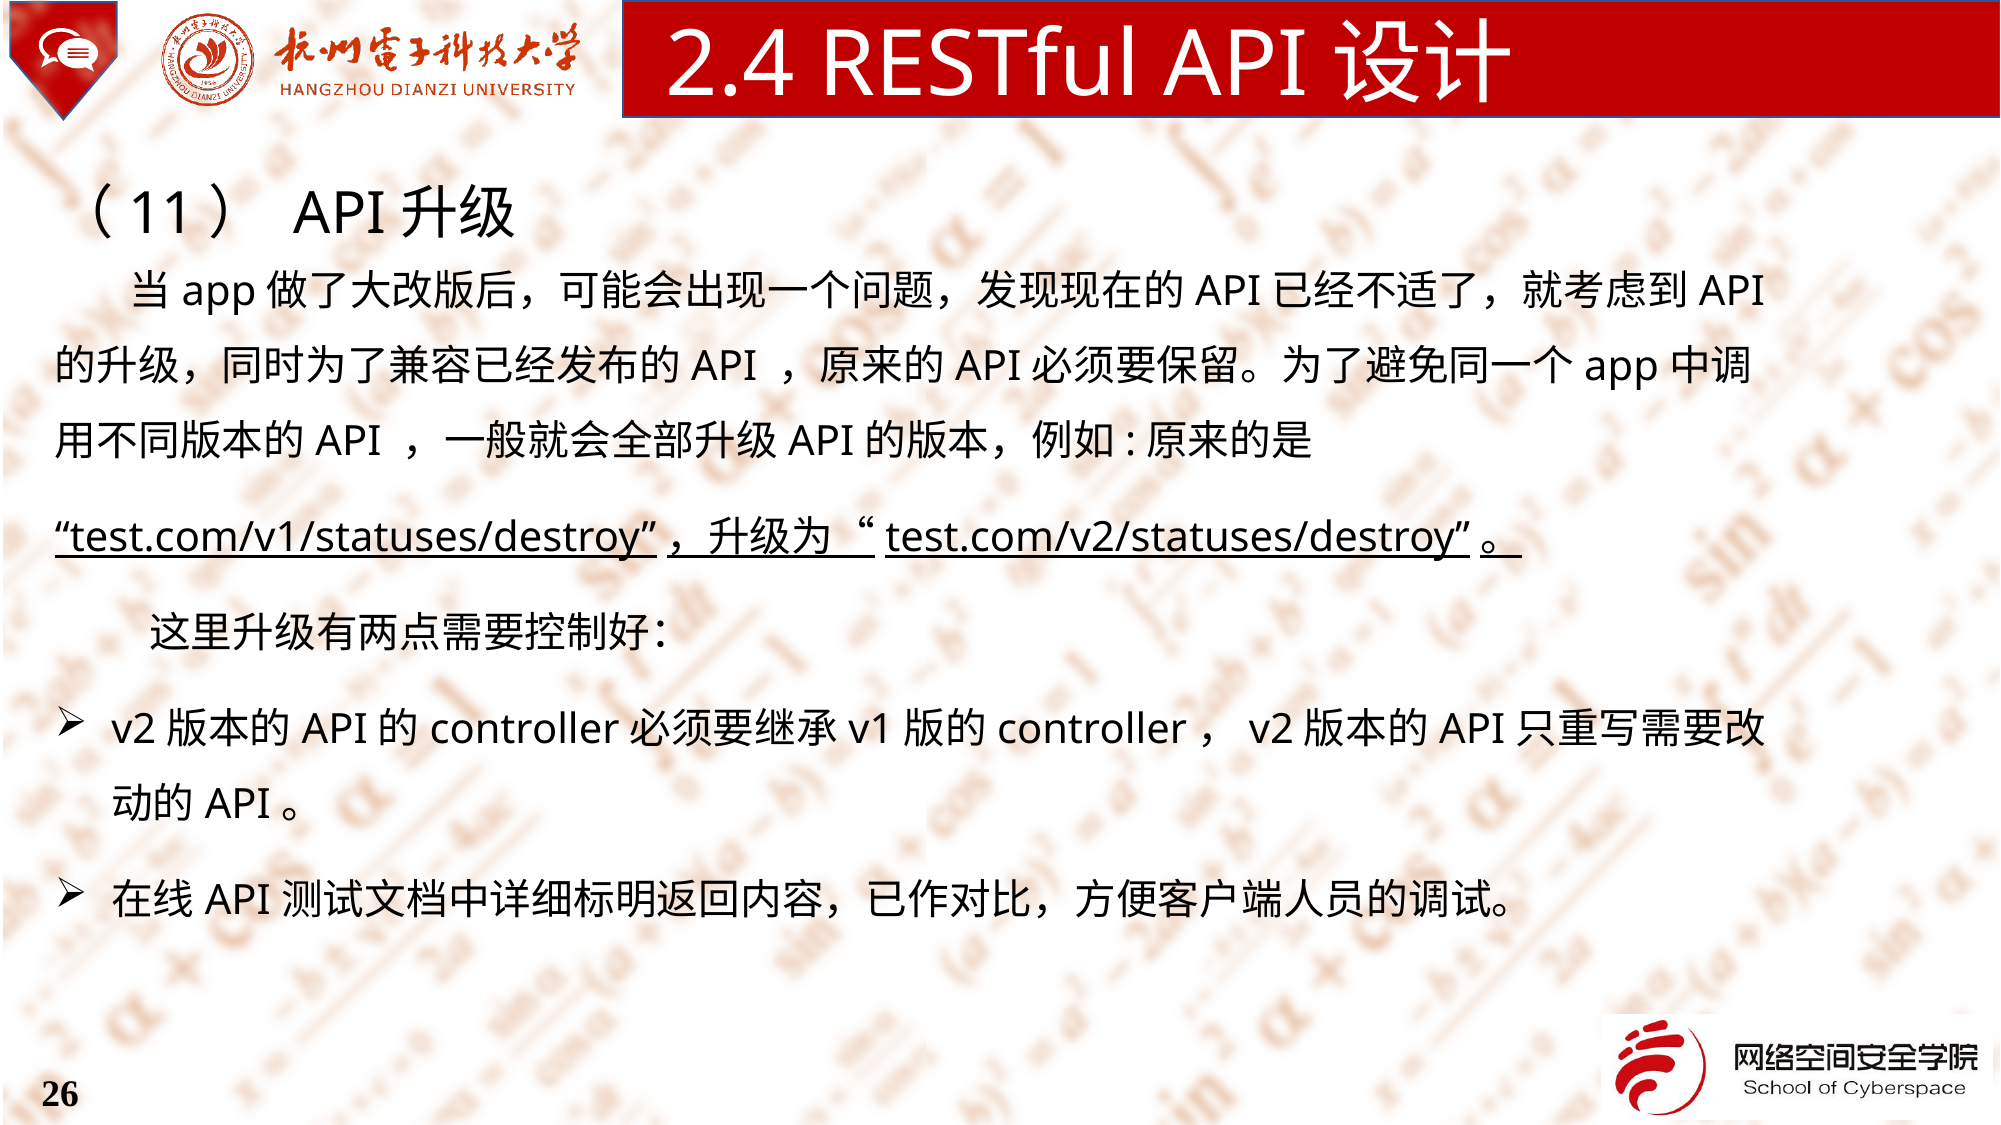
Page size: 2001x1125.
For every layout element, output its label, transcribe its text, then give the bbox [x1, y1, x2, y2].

slide_number 26 [26, 1061, 477, 1122]
text_box 2.4 RESTful API设计 [650, 19, 1976, 98]
text_box （11） API升级 [41, 167, 1085, 253]
picture [1601, 1014, 1993, 1120]
picture [155, 10, 591, 108]
text_box 当app做了大改版后，可能会出现一个问题，发现现在的API已经不适了，就考虑到API的升级，同时为了兼容已经发布的API ，原来的API必须要保留。为了避免同一个app中调用不同版本的API ，一般就会全部升级API的版本，例如:原来的是 “test.com/v1/statuses/destroy”，升级为“test.com/v2/statuses/destroy”。 这里升级有两点需要控制好： v2版本的API的controller必须要继承v1版的controller，v2版本的API只重写需要改动的API。 在线API测试文档中详细标明返回内容，已作对比，方便客户端人员的调试。 [39, 231, 1795, 1104]
